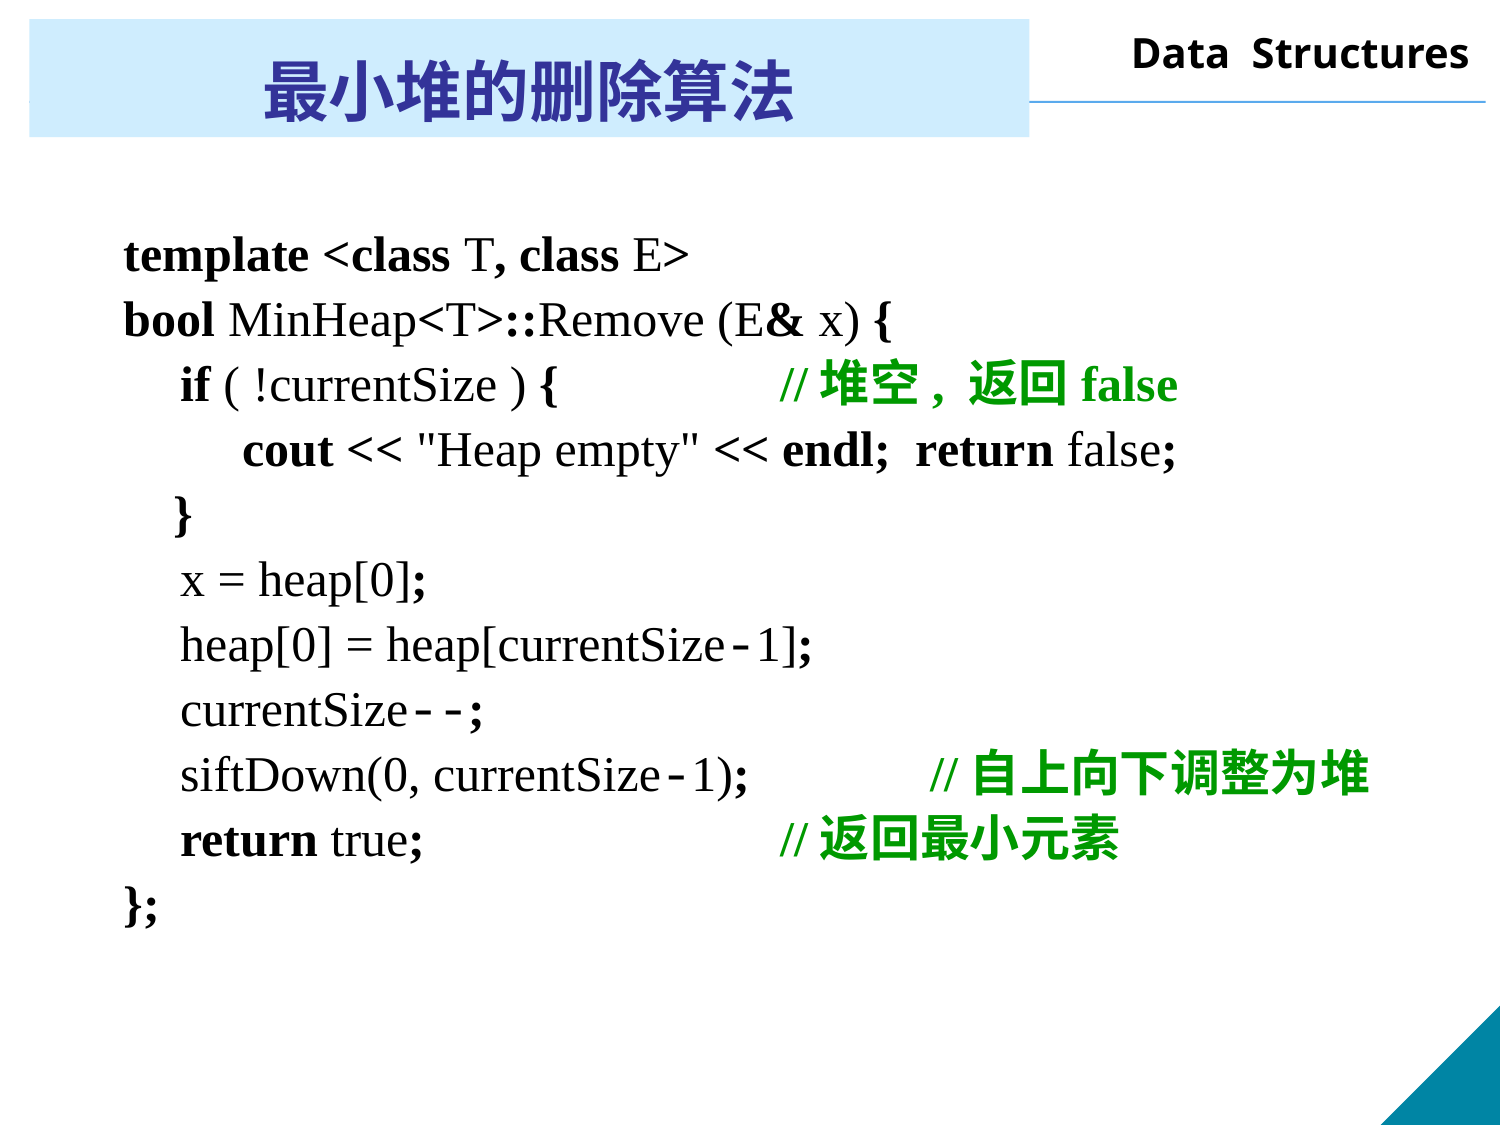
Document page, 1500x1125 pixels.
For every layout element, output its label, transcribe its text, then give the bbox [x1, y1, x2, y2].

title 最小堆的删除算法 [29, 19, 1030, 138]
list template <class T, class E> bool MinHeap<T>::Remove (E& x) { if ( !currentSize ) { //堆空, 返回false cout << "Heap empty" << endl; return false; } x = heap[0]; heap[0] = heap[currentSize-1]; currentSize--; siftDown(0, currentSize-1); //自上向下调整为堆 return true; //返回最小元素 }; [108, 214, 1459, 1047]
